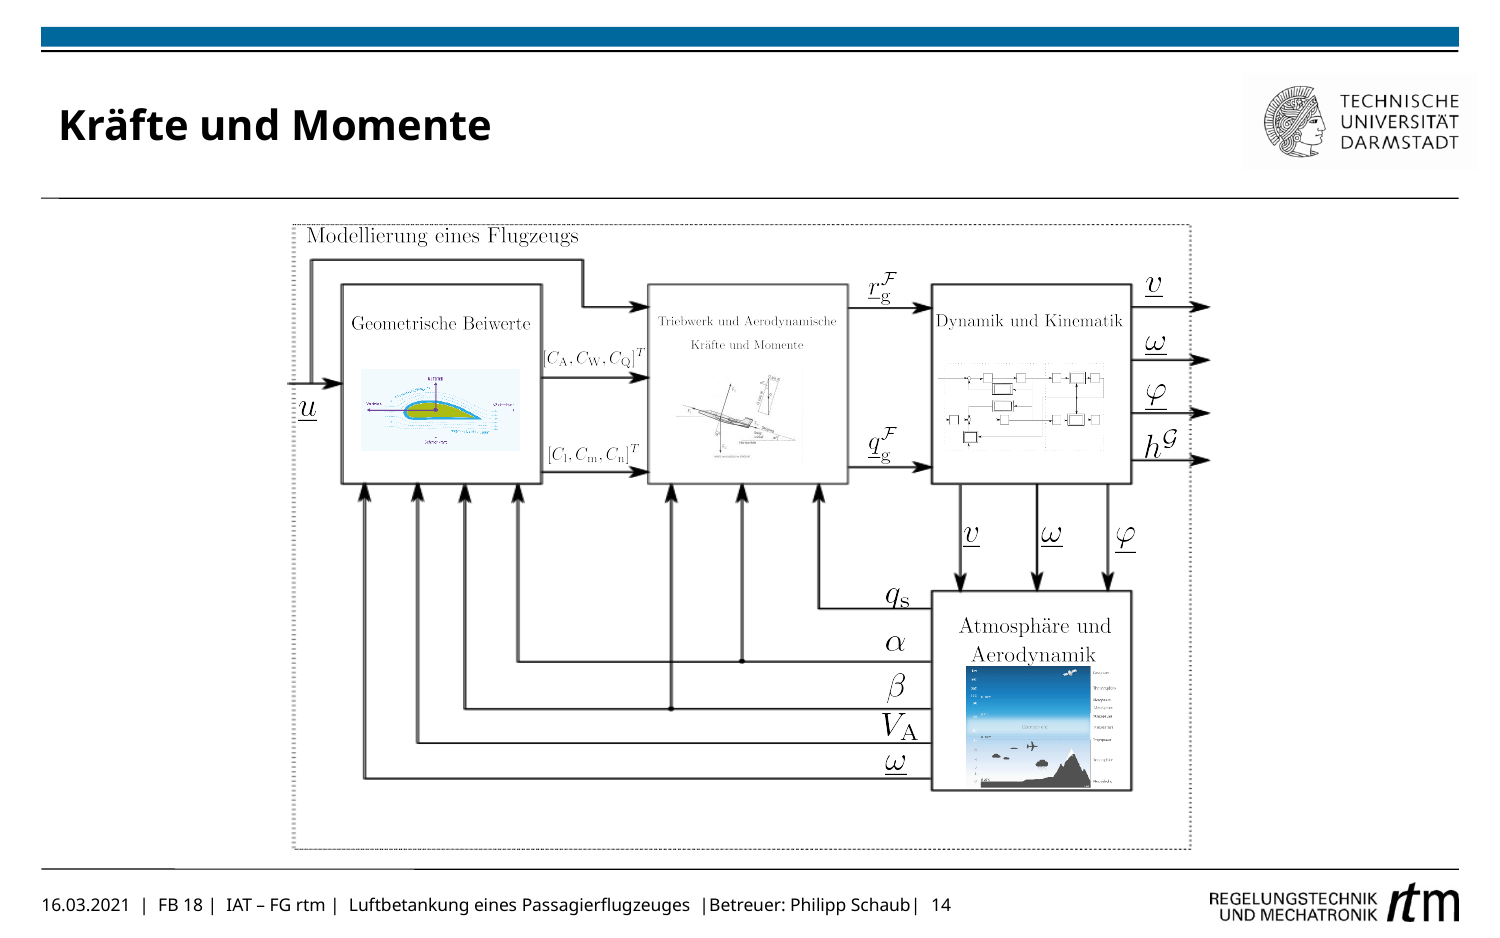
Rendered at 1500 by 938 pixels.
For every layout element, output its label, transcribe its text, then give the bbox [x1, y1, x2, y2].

picture [287, 224, 1211, 850]
title Kräfte und Momente [58, 66, 1149, 182]
picture [1242, 73, 1477, 170]
picture [1210, 882, 1459, 922]
